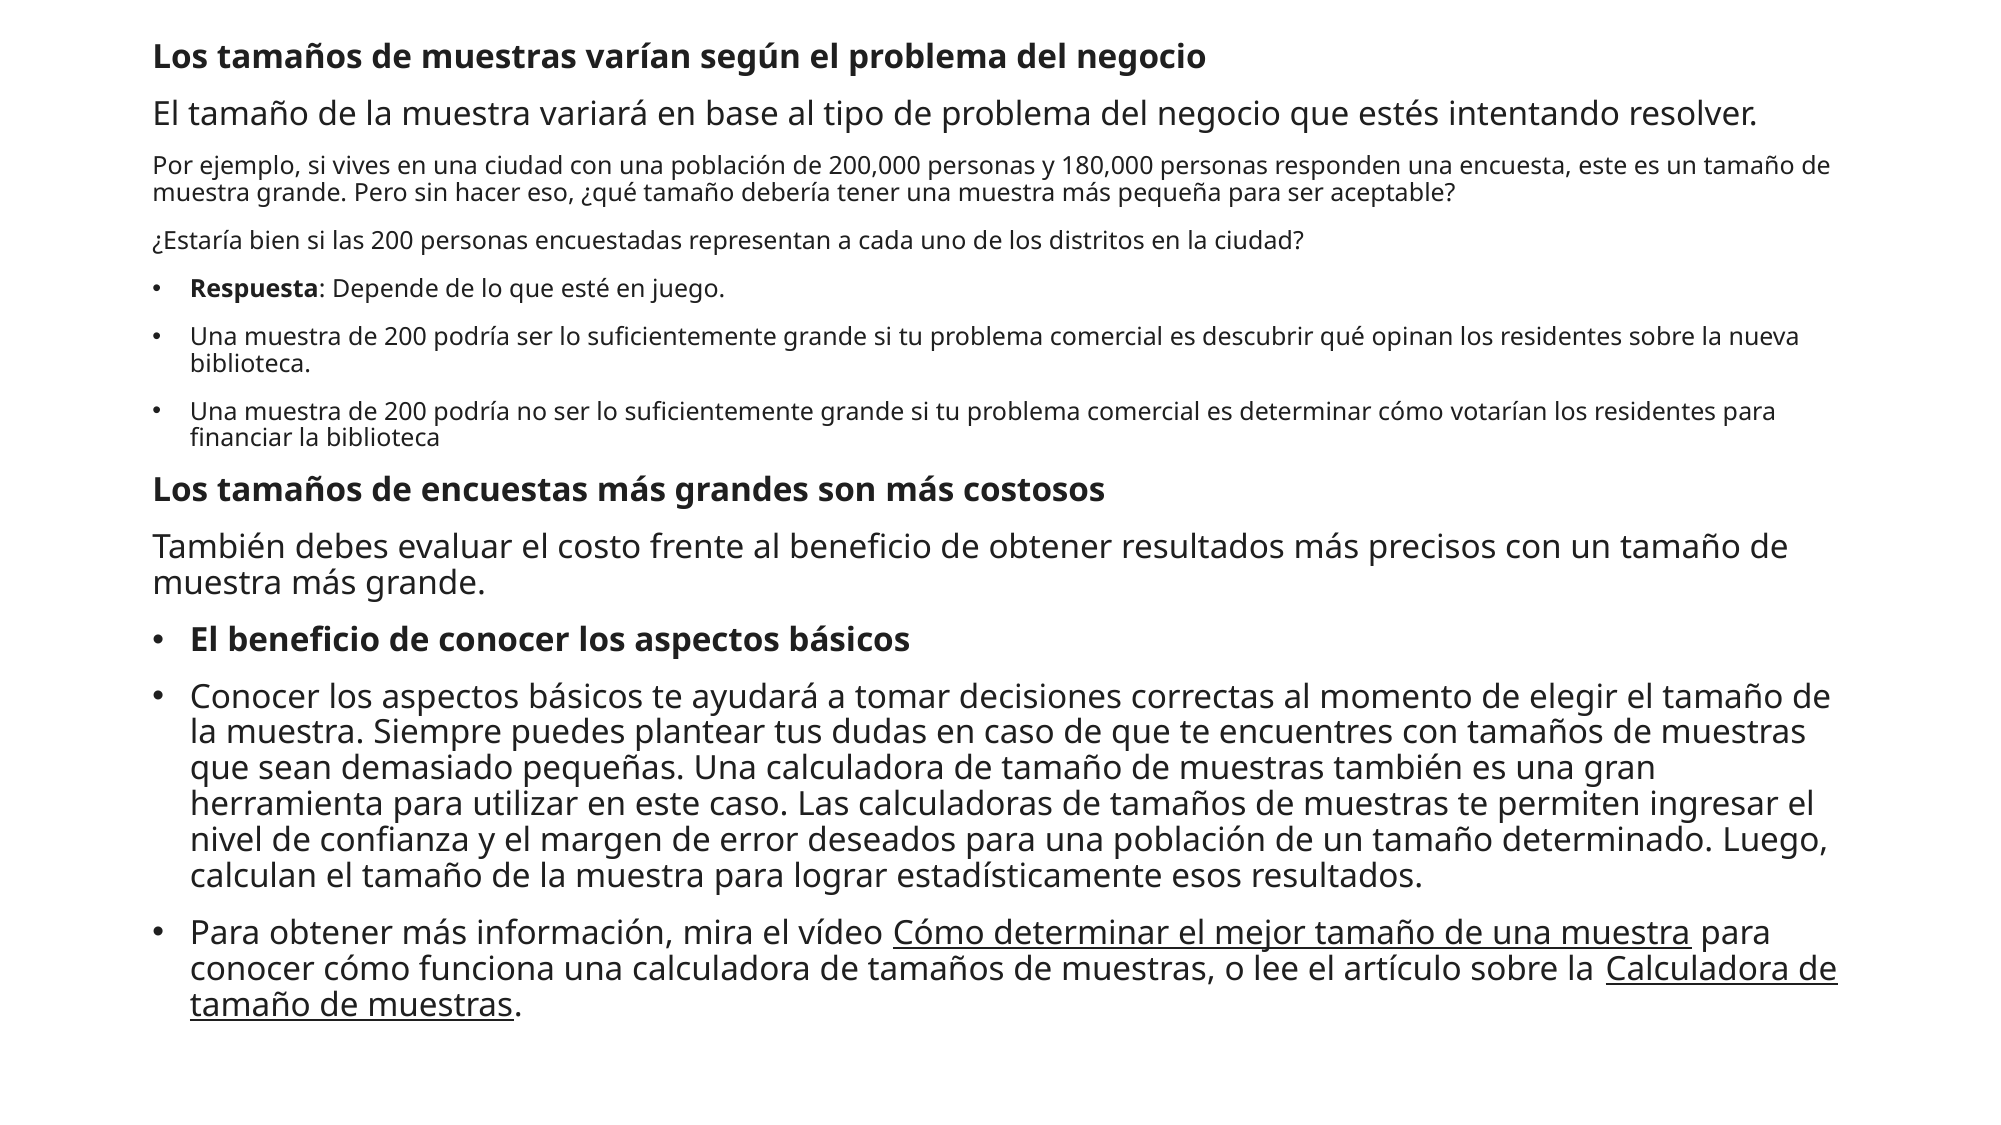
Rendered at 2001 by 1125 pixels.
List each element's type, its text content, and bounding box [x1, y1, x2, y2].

list Los tamaños de muestras varían según el problema del negocio El tamaño de la muestra variará en base al tipo de problema del negocio que estés intentando resolver. Por ejemplo, si vives en una ciudad con una población de 200,000 personas y 180,000 personas responden una encuesta, este es un tamaño de muestra grande. Pero sin hacer eso, ¿qué tamaño debería tener una muestra más pequeña para ser aceptable? ¿Estaría bien si las 200 personas encuestadas representan a cada uno de los distritos en la ciudad? Respuesta: Depende de lo que esté en juego. Una muestra de 200 podría ser lo suficientemente grande si tu problema comercial es descubrir qué opinan los residentes sobre la nueva biblioteca. Una muestra de 200 podría no ser lo suficientemente grande si tu problema comercial es determinar cómo votarían los residentes para financiar la biblioteca Los tamaños de encuestas más grandes son más costosos También debes evaluar el costo frente al beneficio de obtener resultados más precisos con un tamaño de muestra más grande. El beneficio de conocer los aspectos básicos Conocer los aspectos básicos te ayudará a tomar decisiones correctas al momento de elegir el tamaño de la muestra. Siempre puedes plantear tus dudas en caso de que te encuentres con tamaños de muestras que sean demasiado pequeñas. Una calculadora de tamaño de muestras también es una gran herramienta para utilizar en este caso. Las calculadoras de tamaños de muestras te permiten ingresar el nivel de confianza y el margen de error deseados para una población de un tamaño determinado. Luego, calculan el tamaño de la muestra para lograr estadísticamente esos resultados. Para obtener más información, mira el vídeo Cómo determinar el mejor tamaño de una muestra para conocer cómo funciona una calculadora de tamaños de muestras, o lee el artículo sobre la Calculadora de tamaño de muestras. [137, 32, 1863, 1024]
